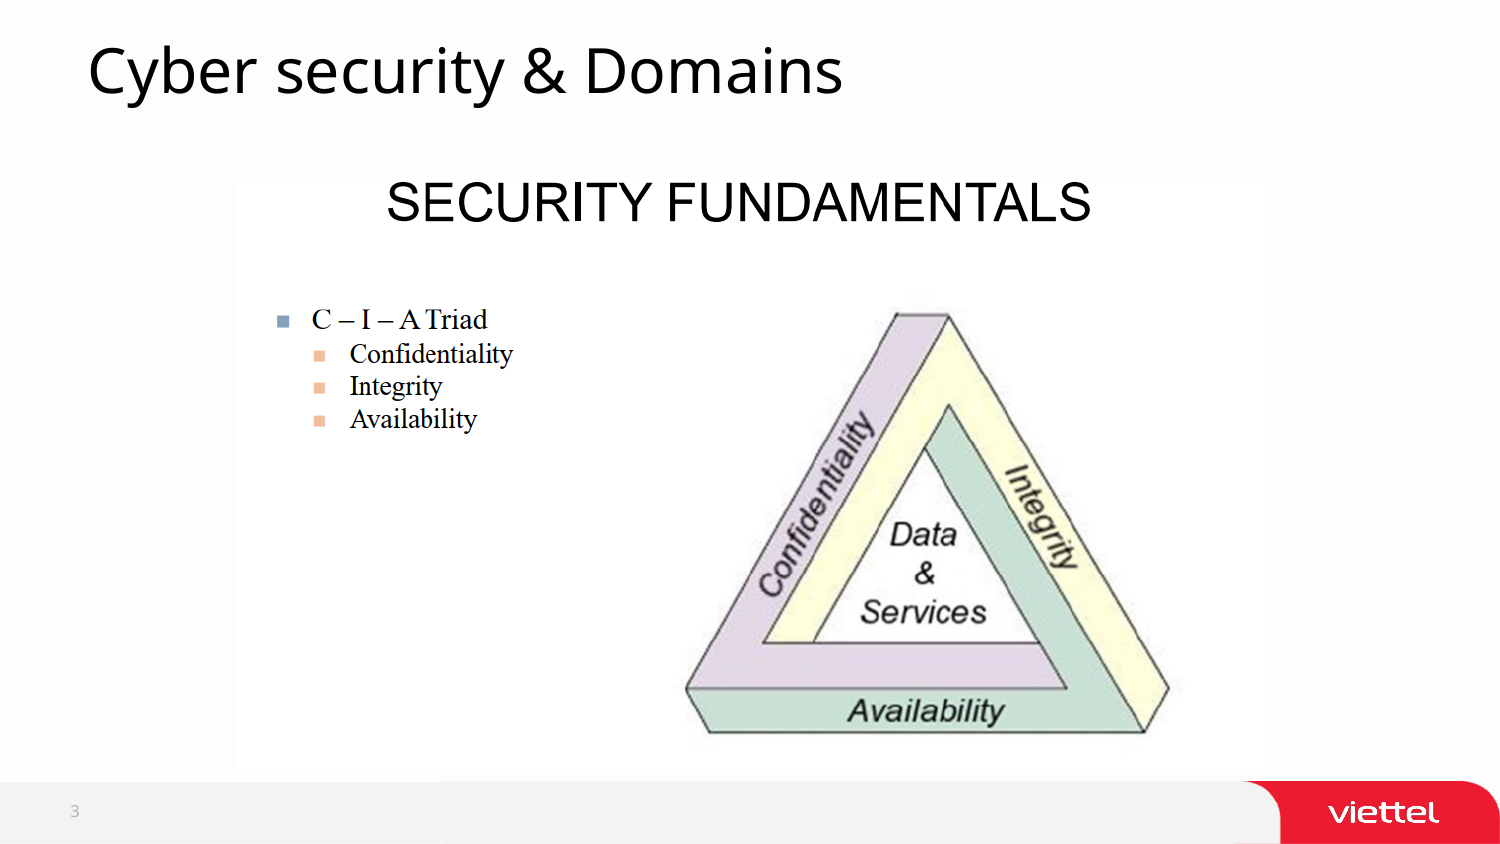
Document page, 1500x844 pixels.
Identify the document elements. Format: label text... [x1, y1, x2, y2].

picture [235, 177, 1265, 773]
picture [443, 781, 1500, 844]
text_box Cyber security & Domains [73, 23, 1187, 114]
